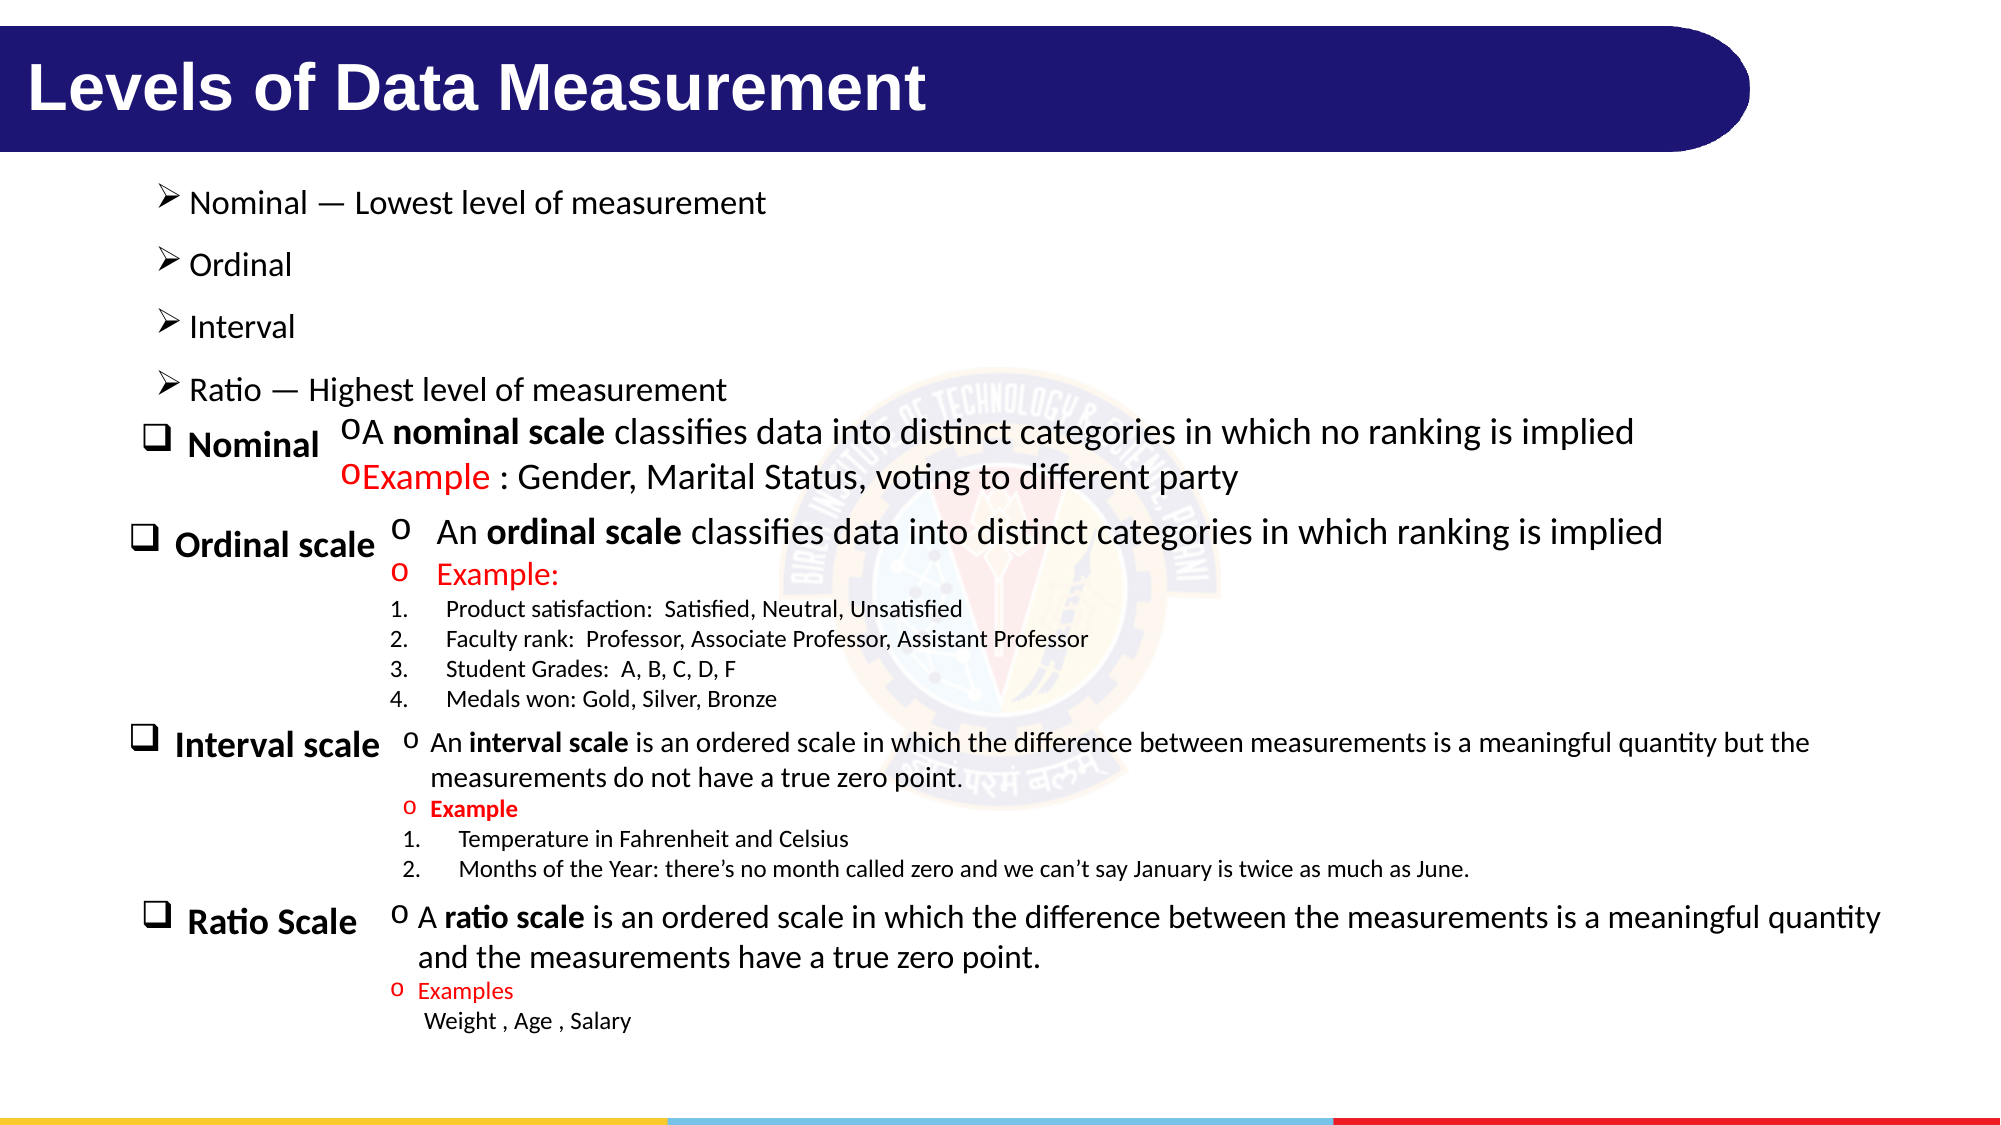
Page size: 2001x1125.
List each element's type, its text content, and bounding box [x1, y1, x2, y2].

text_box Ordinal scale [113, 512, 375, 573]
picture [0, 1118, 2000, 1125]
list Nominal — Lowest level of measurement Ordinal Interval Ratio — Highest level of measurement [140, 151, 1808, 412]
text_box Interval scale [113, 712, 396, 773]
picture [0, 26, 12, 152]
picture [1667, 26, 1750, 151]
text_box A ratio scale is an ordered scale in which the difference between the measurements is a meaningful quantity and the measurements have a true zero point. Examples Weight , Age , Salary [375, 887, 1900, 1042]
text_box Ratio Scale [126, 889, 373, 950]
text_box Nominal [125, 412, 324, 473]
text_box An ordinal scale classifies data into distinct categories in which ranking is implied Example: Product satisfaction: Satisfied, Neutral, Unsatisfied Faculty rank: Professor, Associate Professor, Assistant Professor Student Grades: A, B, C, D, F Medals won: Gold, Silver, Bronze [375, 499, 1846, 715]
text_box A nominal scale classifies data into distinct categories in which no ranking is implied Example : Gender, Marital Status, voting to different party [324, 399, 1836, 505]
text_box An interval scale is an ordered scale in which the difference between measurements is a meaningful quantity but the measurements do not have a true zero point. Example Temperature in Fahrenheit and Celsius Months of the Year: there’s no month called zero and we can’t say January is twice as much as June. [387, 715, 1896, 887]
title Levels of Data Measurement [12, 26, 1667, 152]
